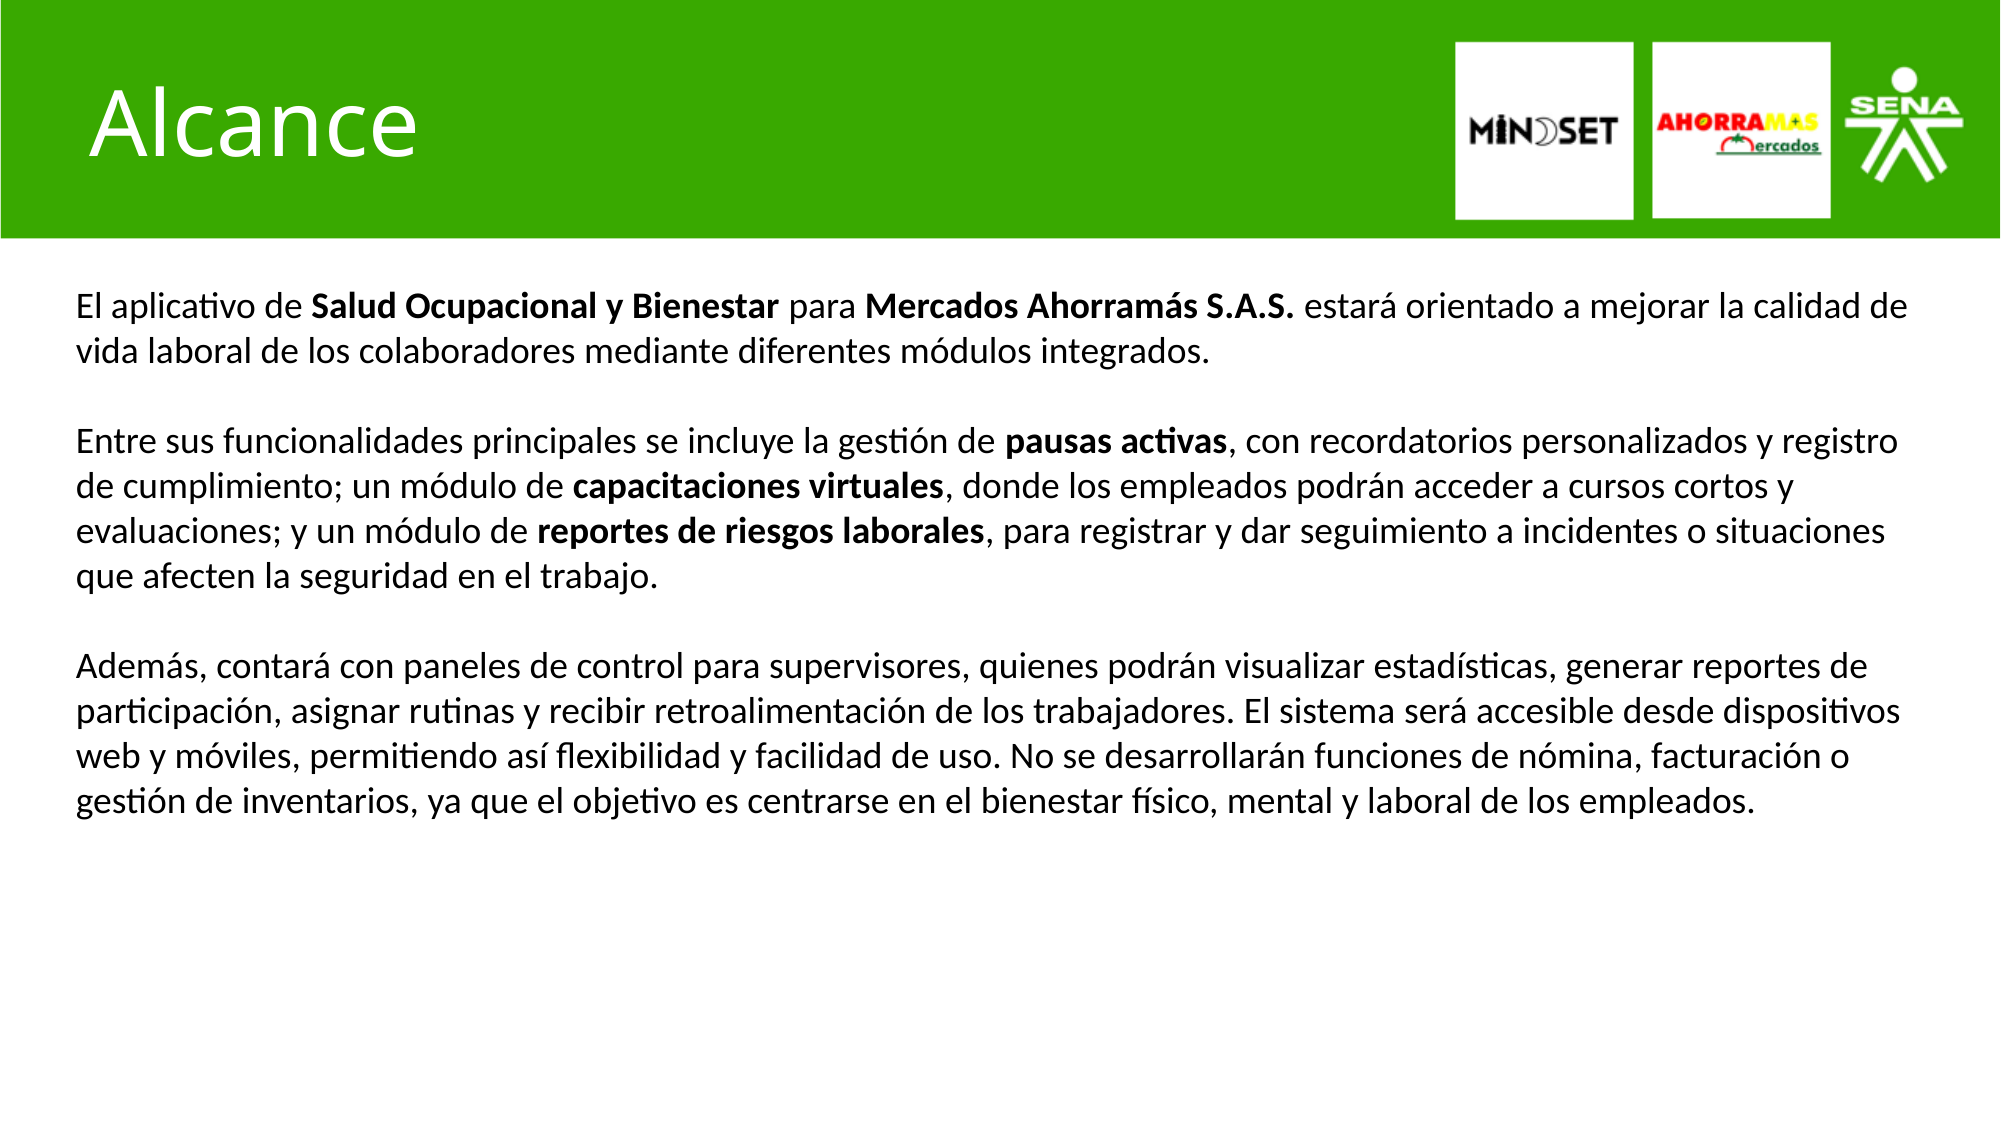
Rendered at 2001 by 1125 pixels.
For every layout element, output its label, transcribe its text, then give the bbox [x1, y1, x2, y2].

title Alcance [74, 18, 1800, 236]
text_box El aplicativo de Salud Ocupacional y Bienestar para Mercados Ahorramás S.A.S. estará orientado a mejorar la calidad de vida laboral de los colaboradores mediante diferentes módulos integrados. Entre sus funcionalidades principales se incluye la gestión de pausas activas, con recordatorios personalizados y registro de cumplimiento; un módulo de capacitaciones virtuales, donde los empleados podrán acceder a cursos cortos y evaluaciones; y un módulo de reportes de riesgos laborales, para registrar y dar seguimiento a incidentes o situaciones que afecten la seguridad en el trabajo. Además, contará con paneles de control para supervisores, quienes podrán visualizar estadísticas, generar reportes de participación, asignar rutinas y recibir retroalimentación de los trabajadores. El sistema será accesible desde dispositivos web y móviles, permitiendo así flexibilidad y facilidad de uso. No se desarrollarán funciones de nómina, facturación o gestión de inventarios, ya que el objetivo es centrarse en el bienestar físico, mental y laboral de los empleados. [61, 273, 1939, 829]
picture [0, 0, 2001, 1125]
